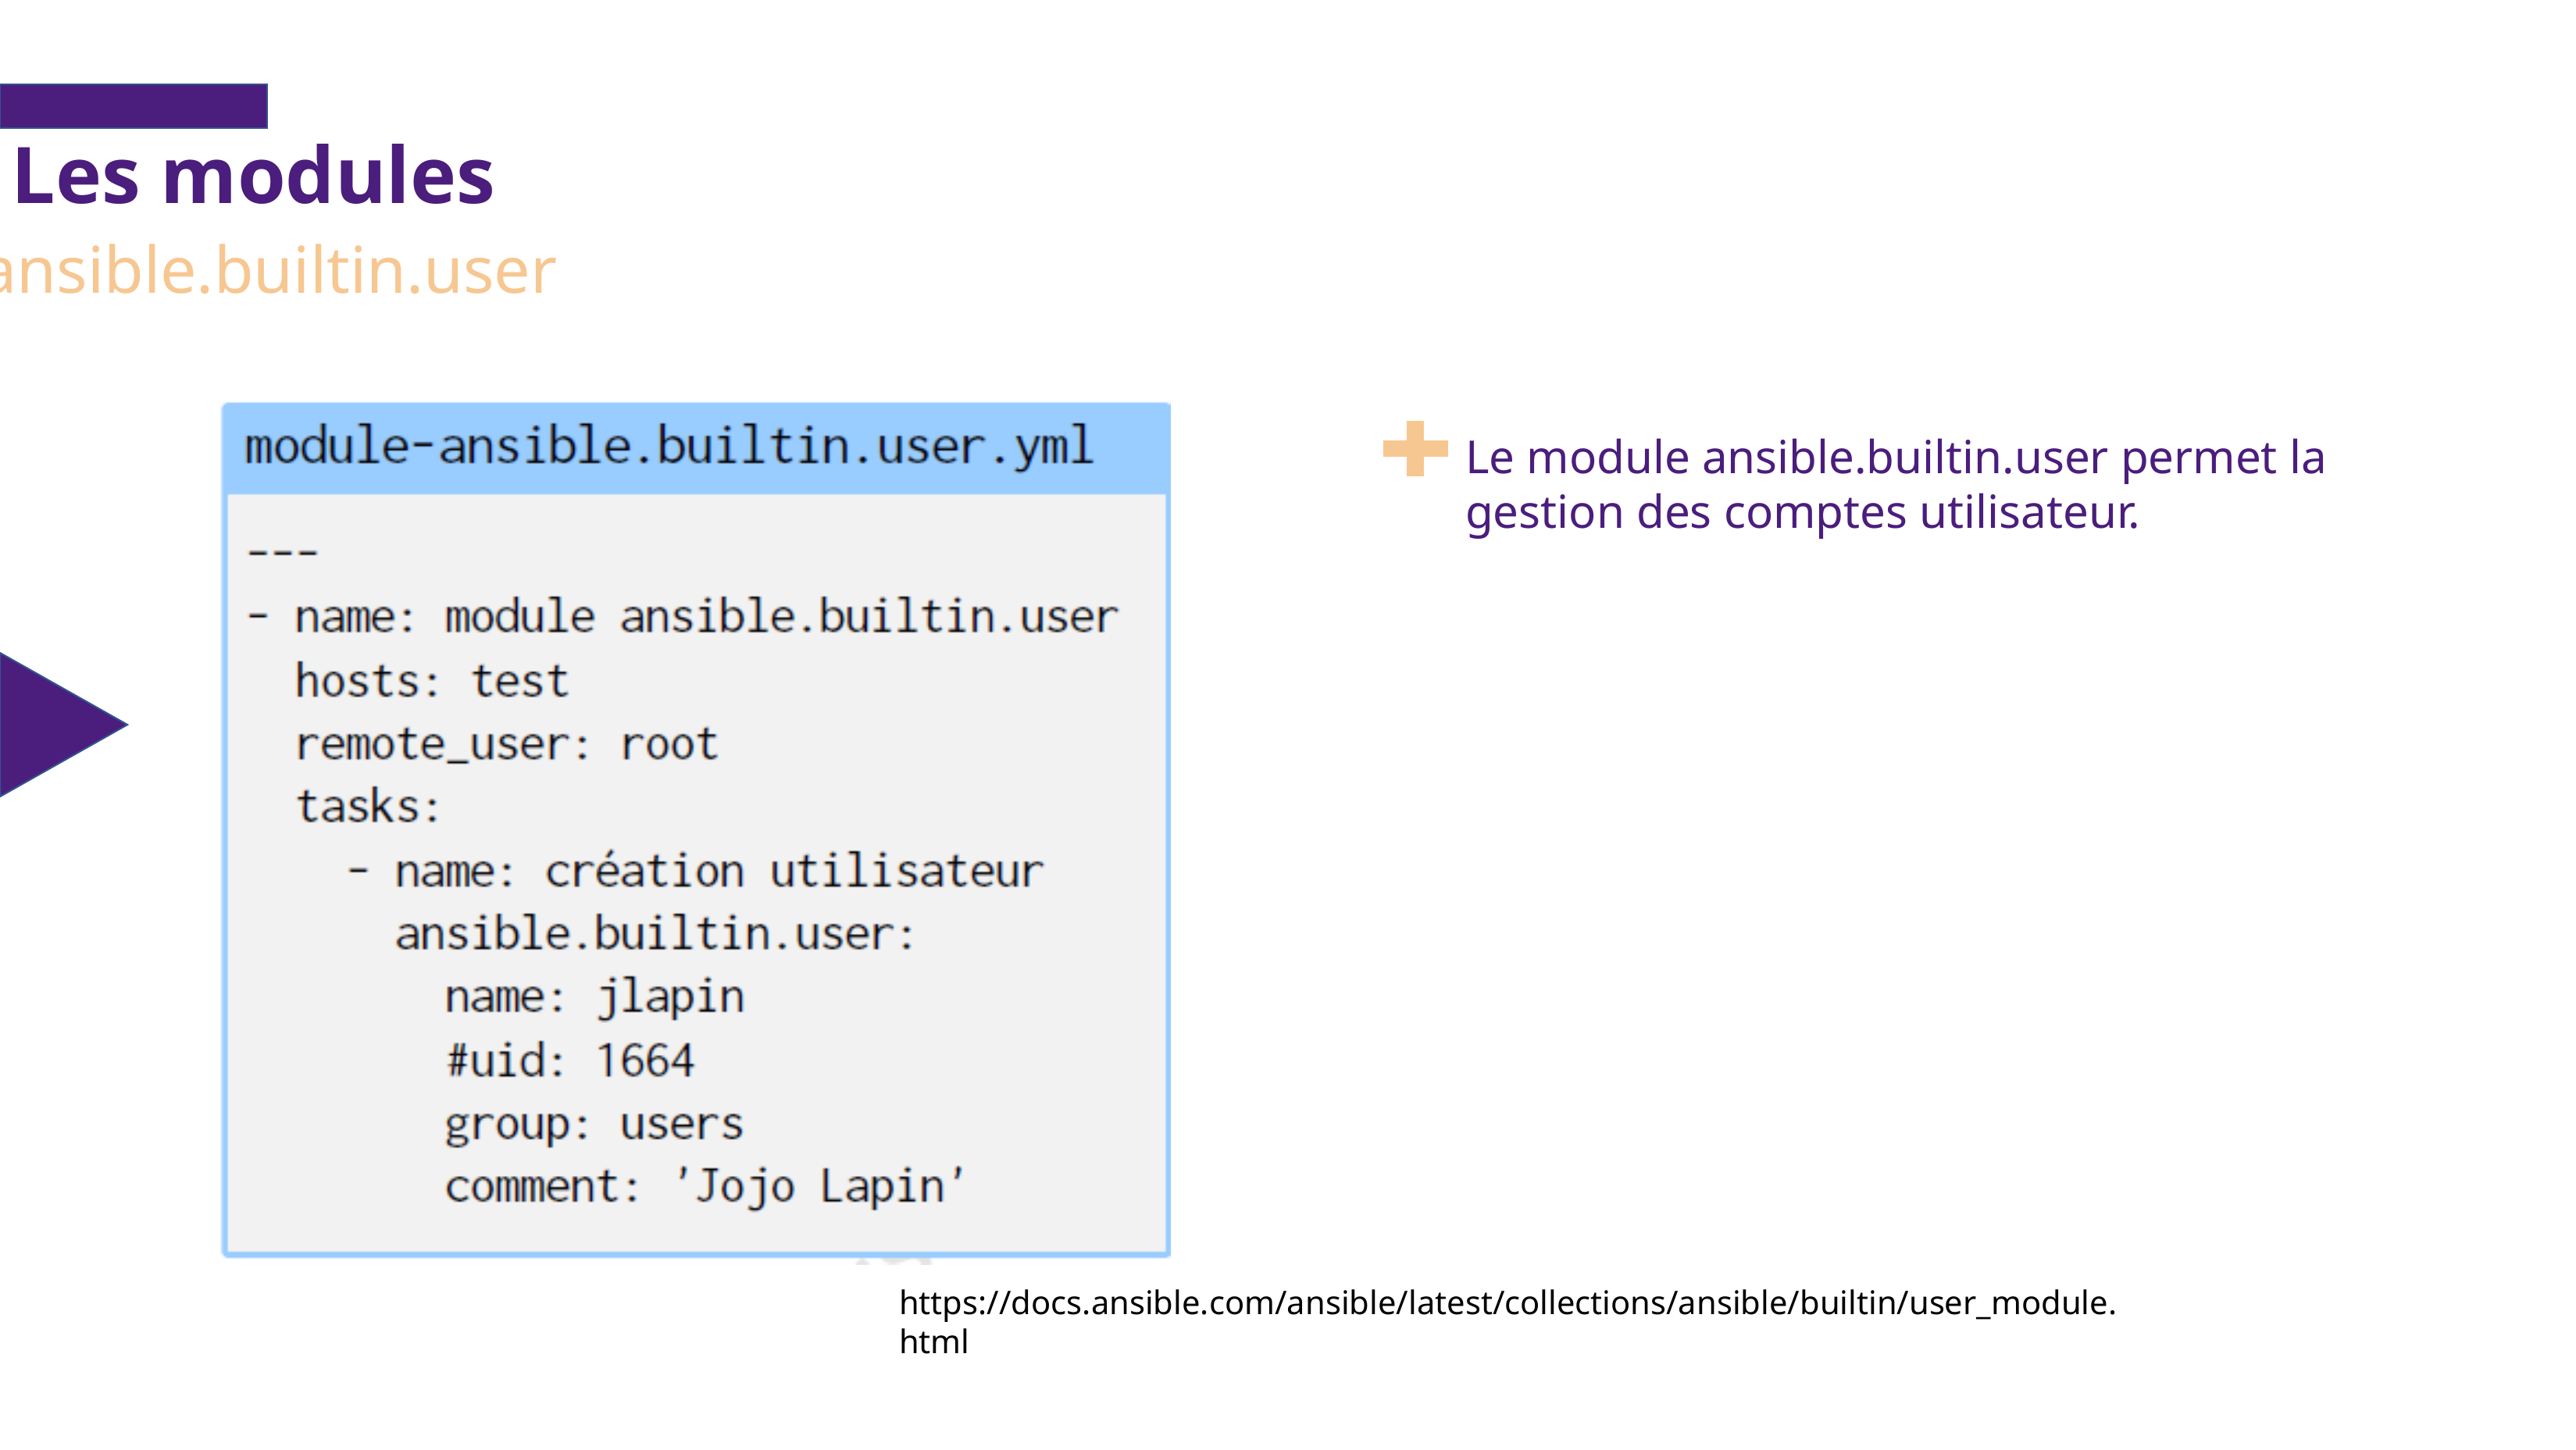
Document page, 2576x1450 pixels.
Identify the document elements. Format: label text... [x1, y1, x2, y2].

text_box https://docs.ansible.com/ansible/latest/collections/ansible/builtin/user_module. html [887, 1276, 2194, 1366]
picture [211, 399, 1171, 1265]
text_box Le module ansible.builtin.user permet la gestion des comptes utilisateur. [1454, 422, 2503, 543]
text_box [1381, 419, 1450, 478]
text_box ansible.builtin.user [0, 223, 569, 312]
text_box [0, 651, 130, 798]
text_box Les modules [0, 119, 1288, 319]
text_box [0, 84, 268, 129]
